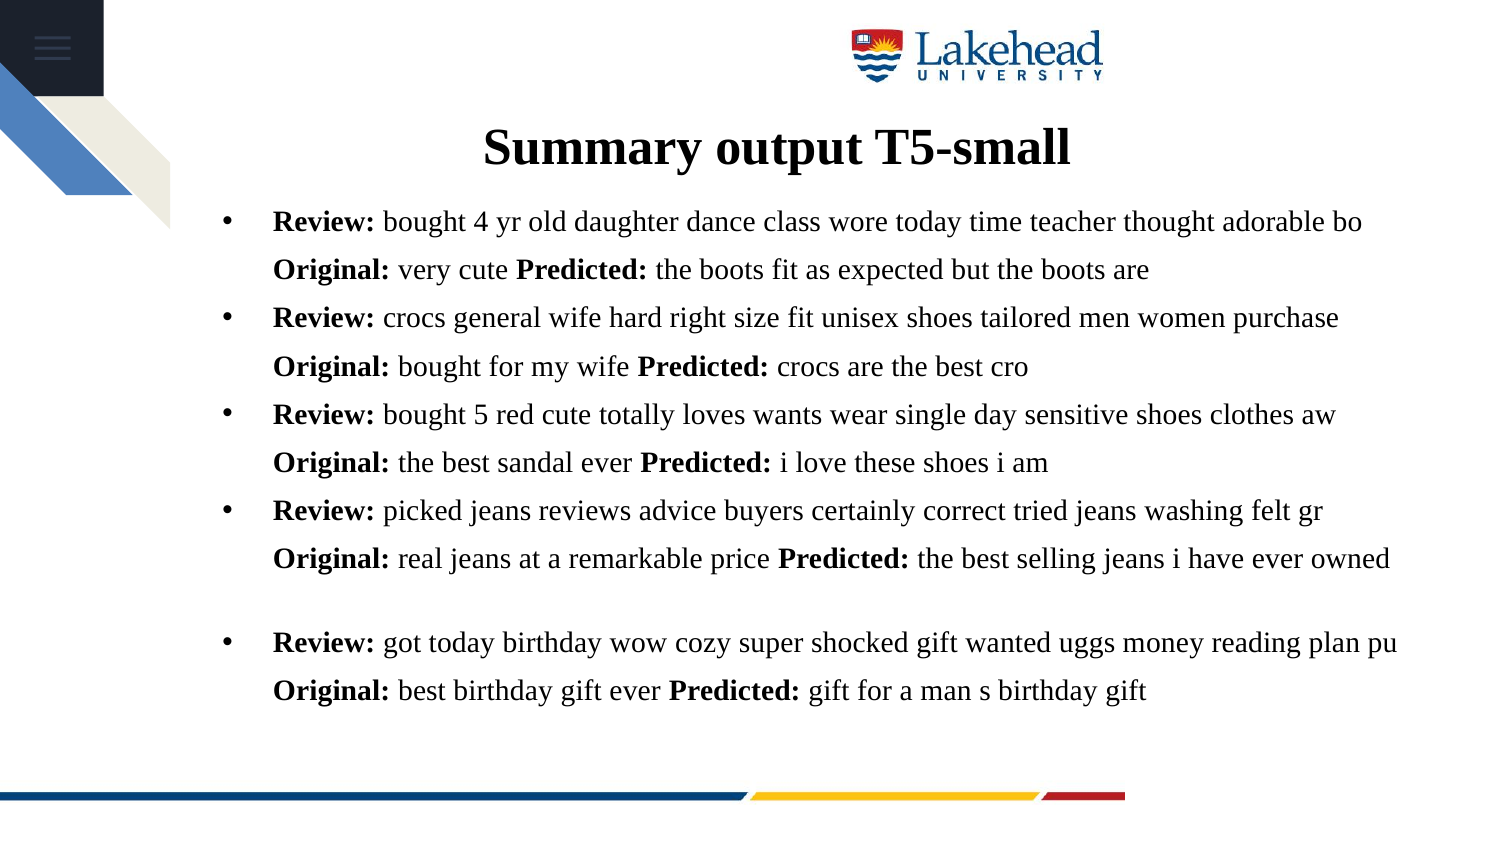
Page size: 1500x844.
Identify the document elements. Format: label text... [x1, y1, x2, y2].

title Summary output T5-small [212, 92, 1342, 194]
picture [0, 0, 1125, 844]
list Review: bought 4 yr old daughter dance class wore today time teacher thought adorable bo Original: very cute Predicted: the boots fit as expected but the boots are Review: crocs general wife hard right size fit unisex shoes tailored men women purchase Original: bought for my wife Predicted: crocs are the best cro Review: bought 5 red cute totally loves wants wear single day sensitive shoes clothes aw Original: the best sandal ever Predicted: i love these shoes i am Review: picked jeans reviews advice buyers certainly correct tried jeans washing felt gr Original: real jeans at a remarkable price Predicted: the best selling jeans i have ever owned Review: got today birthday wow cozy super shocked gift wanted uggs money reading plan pu Original: best birthday gift ever Predicted: gift for a man s birthday gift [186, 194, 1419, 763]
